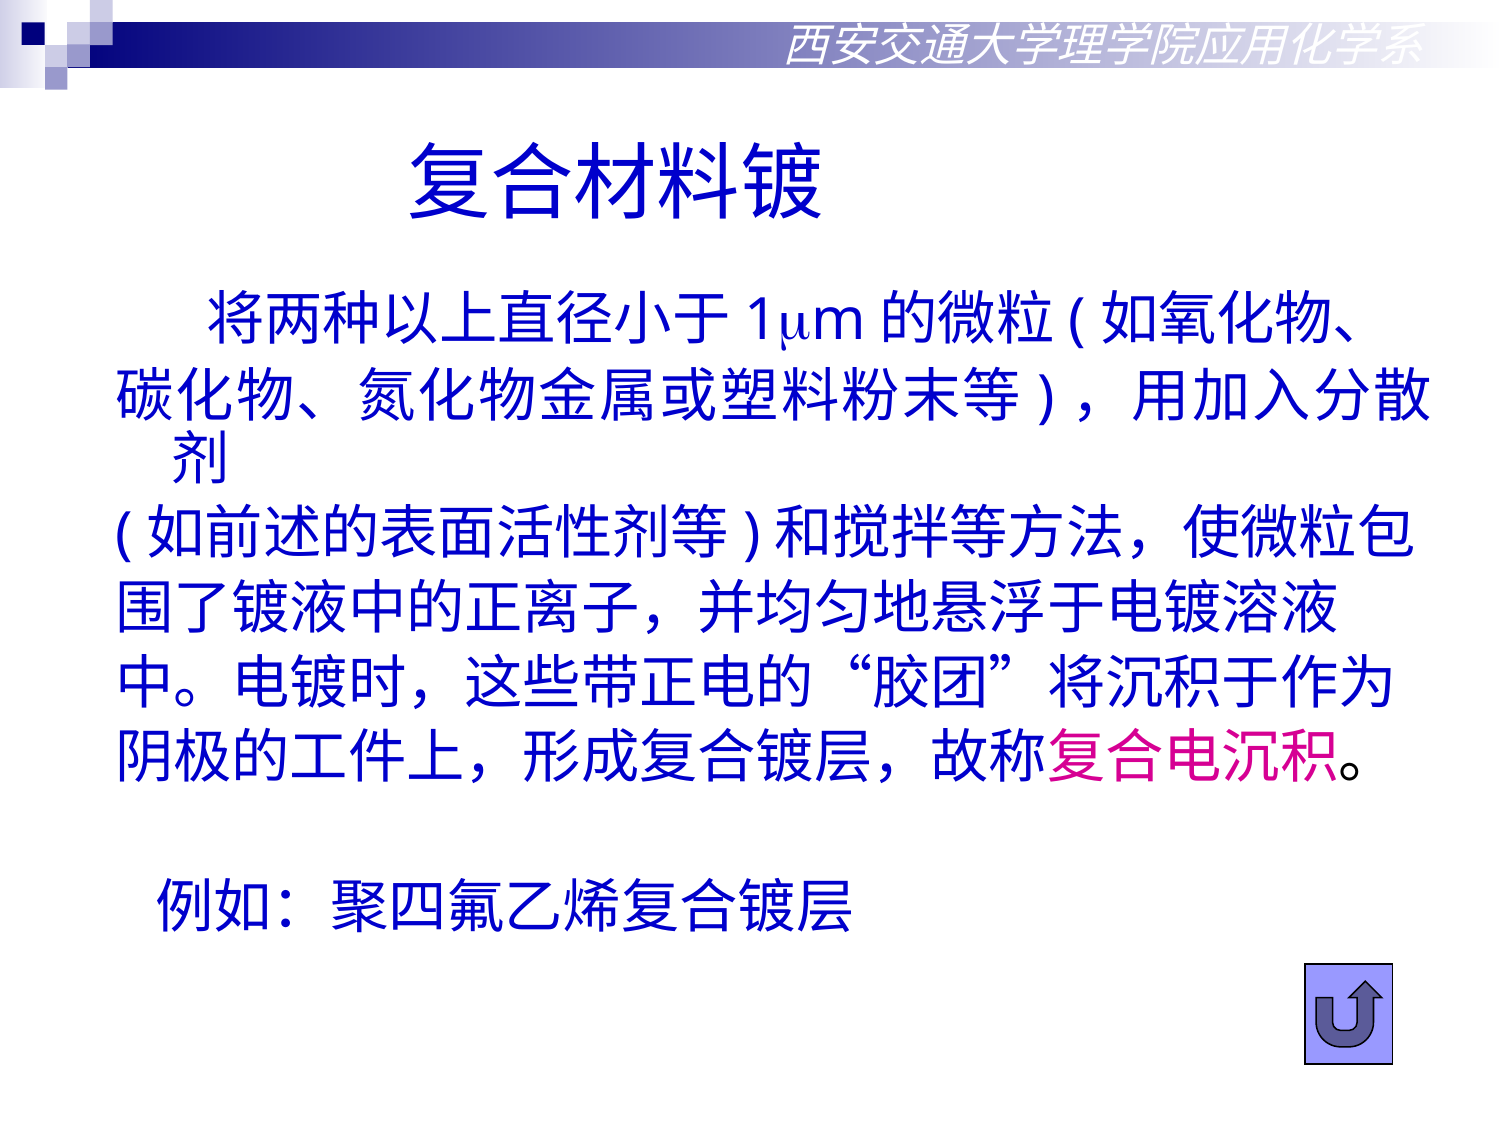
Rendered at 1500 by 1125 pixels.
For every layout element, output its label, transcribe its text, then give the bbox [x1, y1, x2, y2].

text_box 西安交通大学理学院应用化学系 [767, 8, 1500, 78]
list 将两种以上直径小于1m的微粒(如氧化物、 碳化物、氮化物金属或塑料粉末等)，用加入分散剂 (如前述的表面活性剂等)和搅拌等方法，使微粒包 围了镀液中的正离子，并均匀地悬浮于电镀溶液 中。电镀时，这些带正电的“胶团”将沉积于作为 阴极的工件上，形成复合镀层，故称复合电沉积。 例如：聚四氟乙烯复合镀层 [100, 274, 1448, 953]
title 复合材料镀 [241, 113, 1011, 239]
text_box [1305, 964, 1393, 1065]
